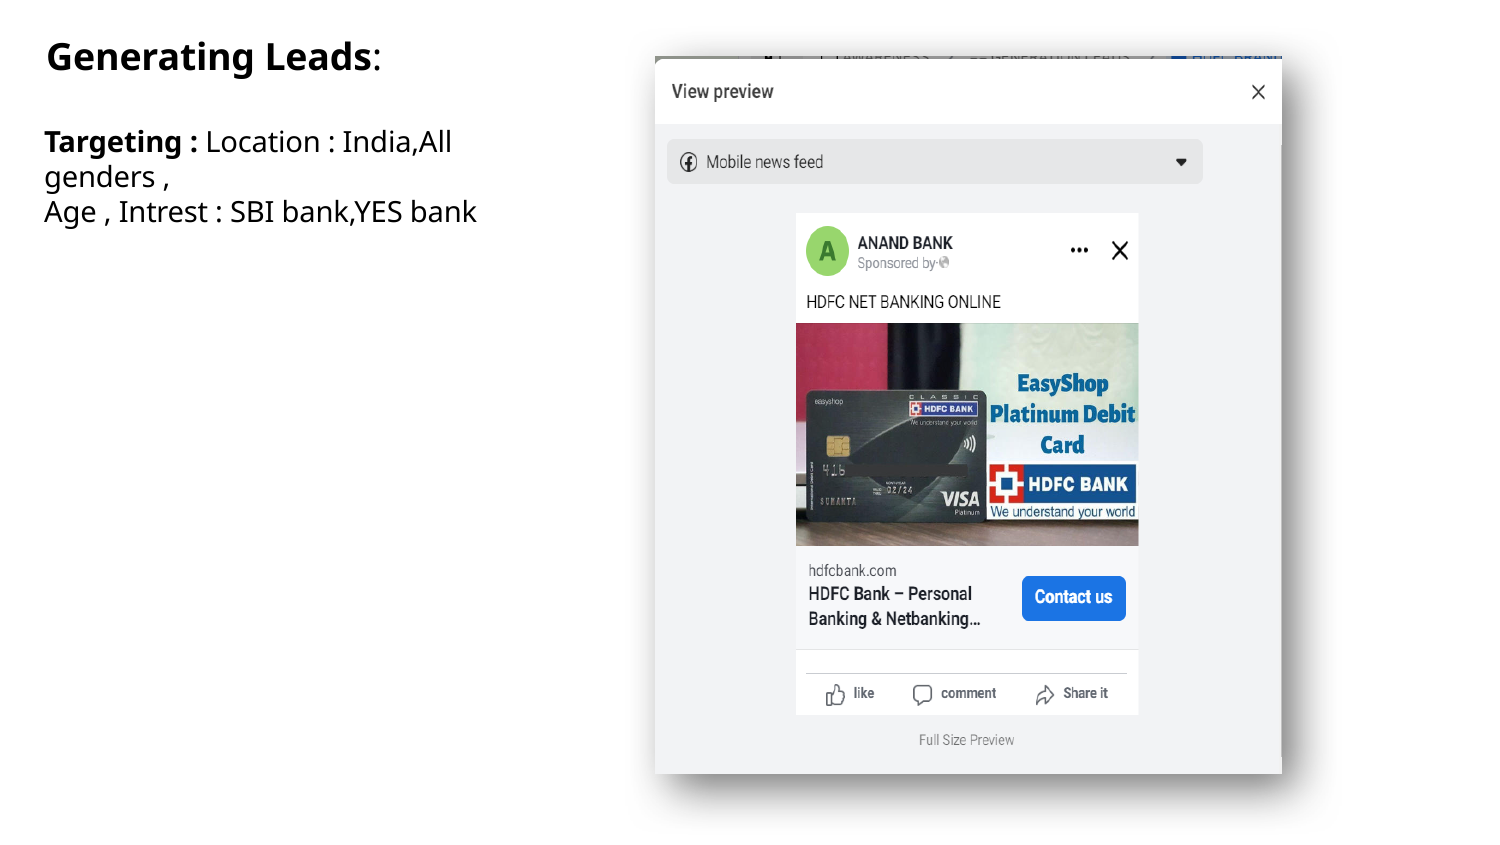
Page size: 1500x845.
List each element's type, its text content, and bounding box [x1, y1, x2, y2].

text_box Generating Leads: Targeting : Location : India,All genders , Age , Intrest : SBI bank,YES bank [29, 25, 573, 271]
picture [655, 55, 1282, 775]
